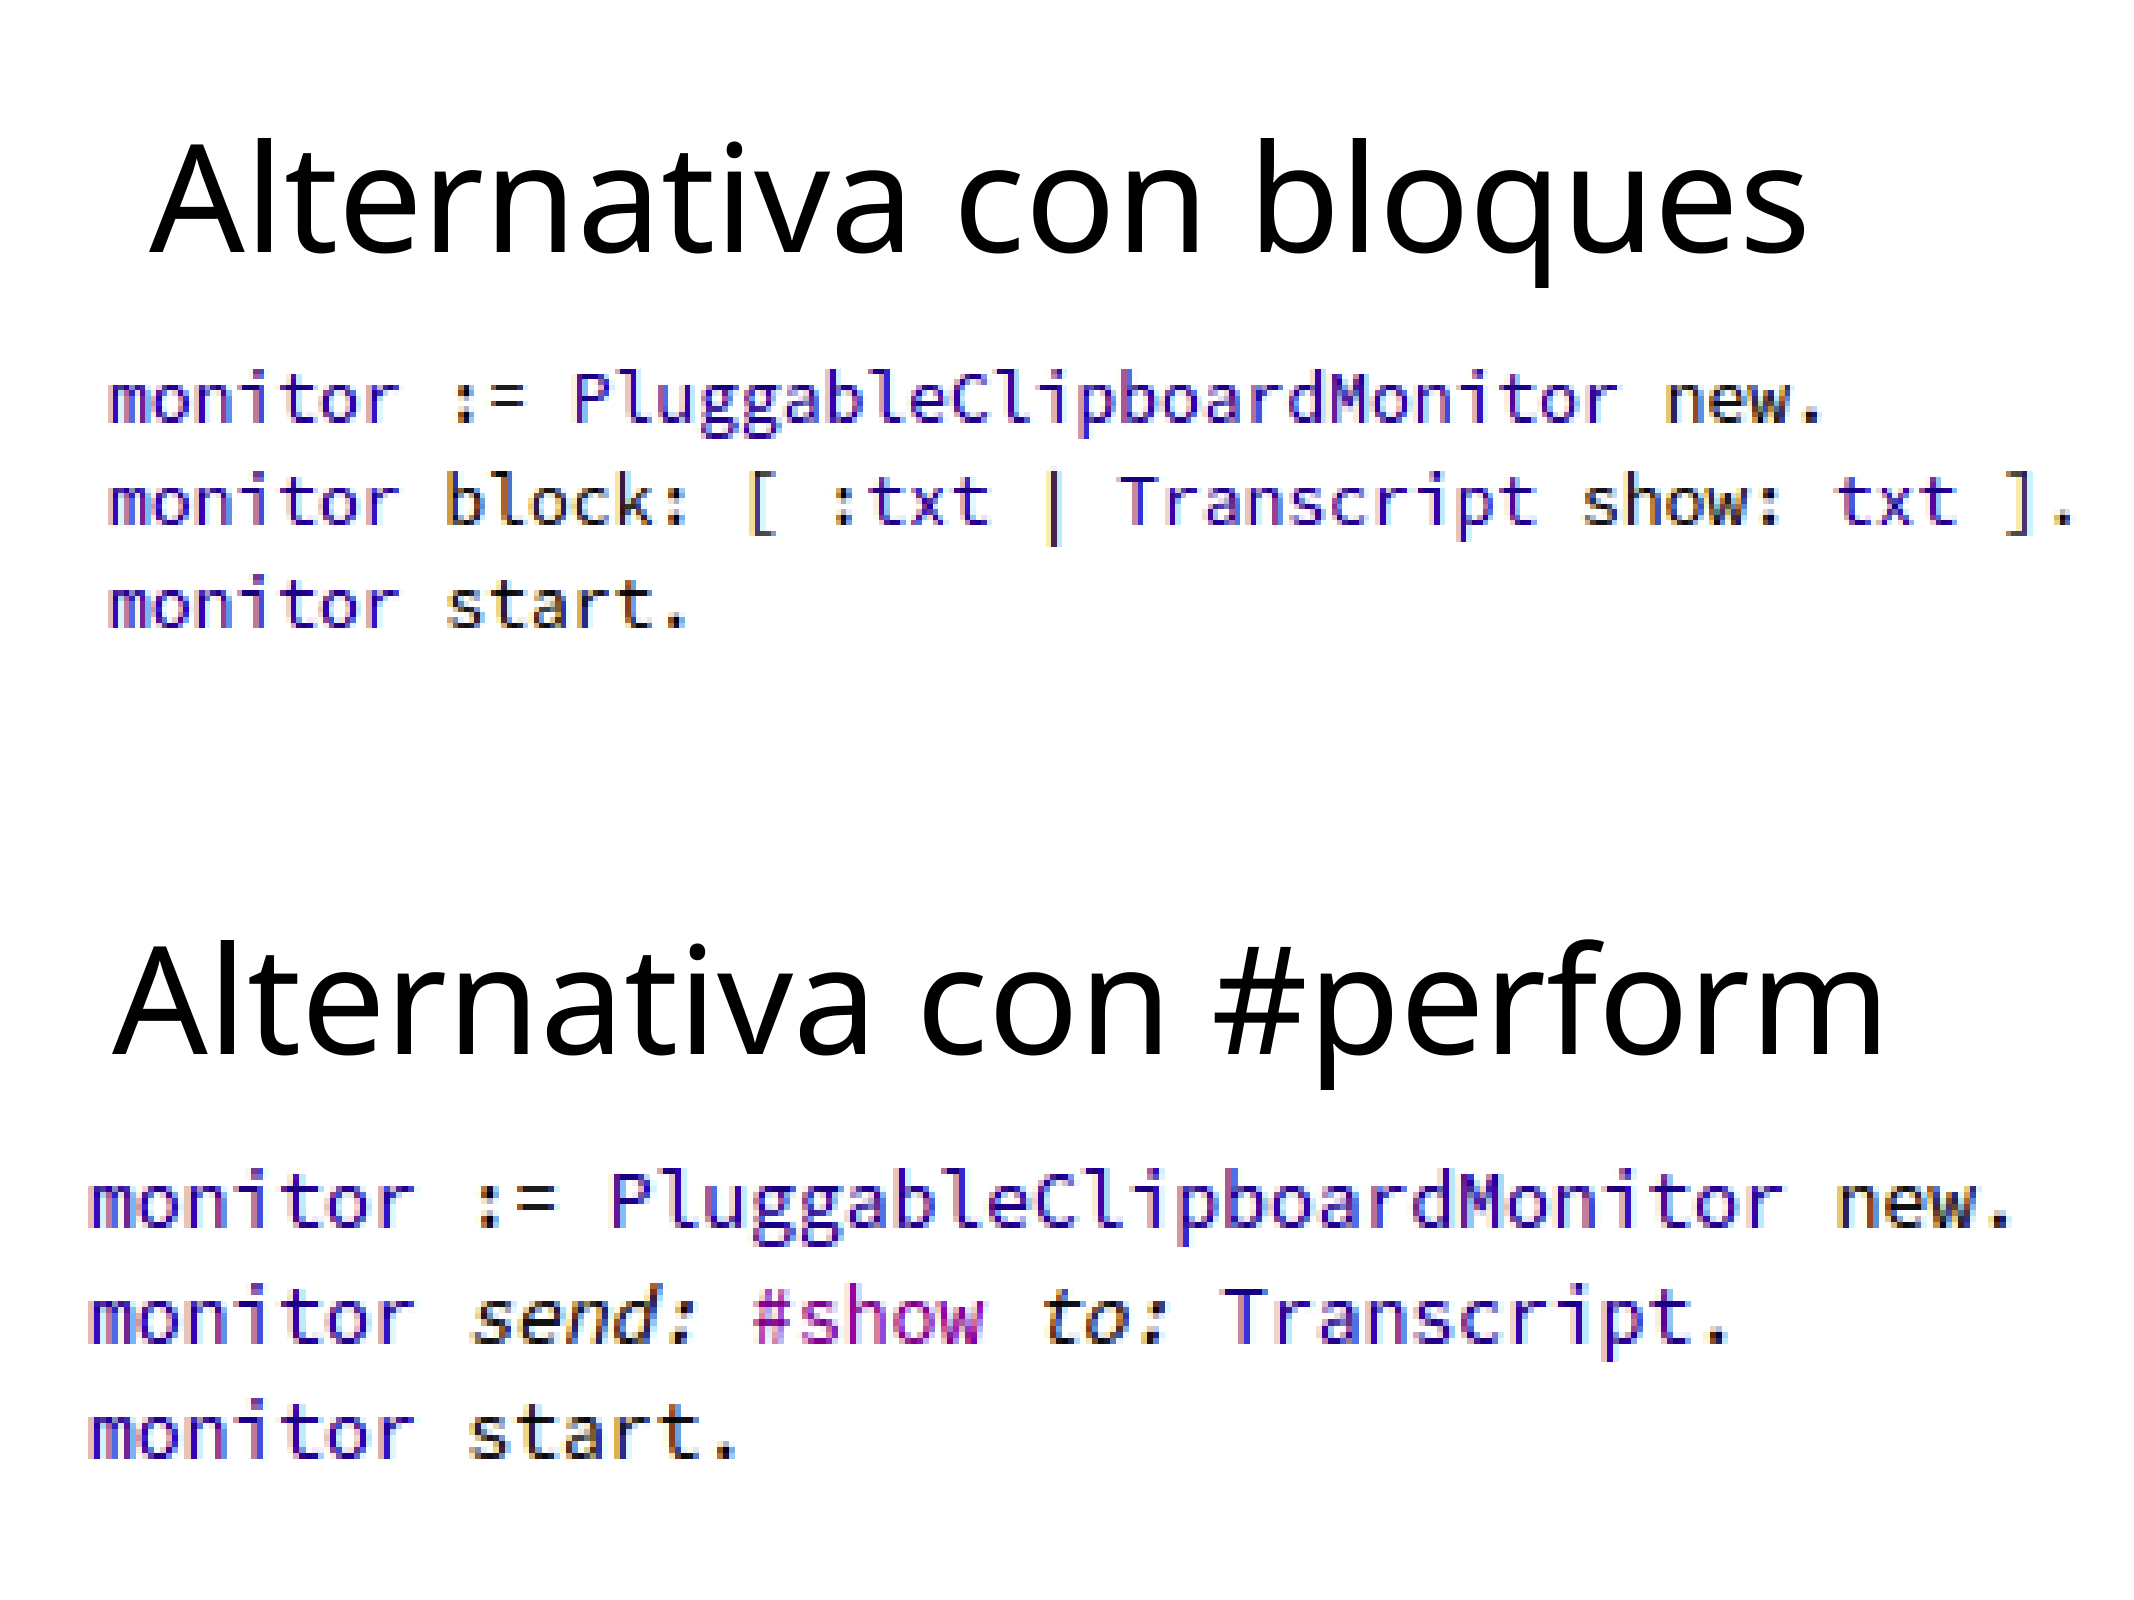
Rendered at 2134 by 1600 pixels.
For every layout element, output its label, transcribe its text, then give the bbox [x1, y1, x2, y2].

title Alternativa con #perform [91, 880, 1914, 1109]
picture [91, 342, 2115, 672]
text_box Alternativa con bloques [70, 79, 1892, 307]
picture [70, 1143, 2055, 1508]
